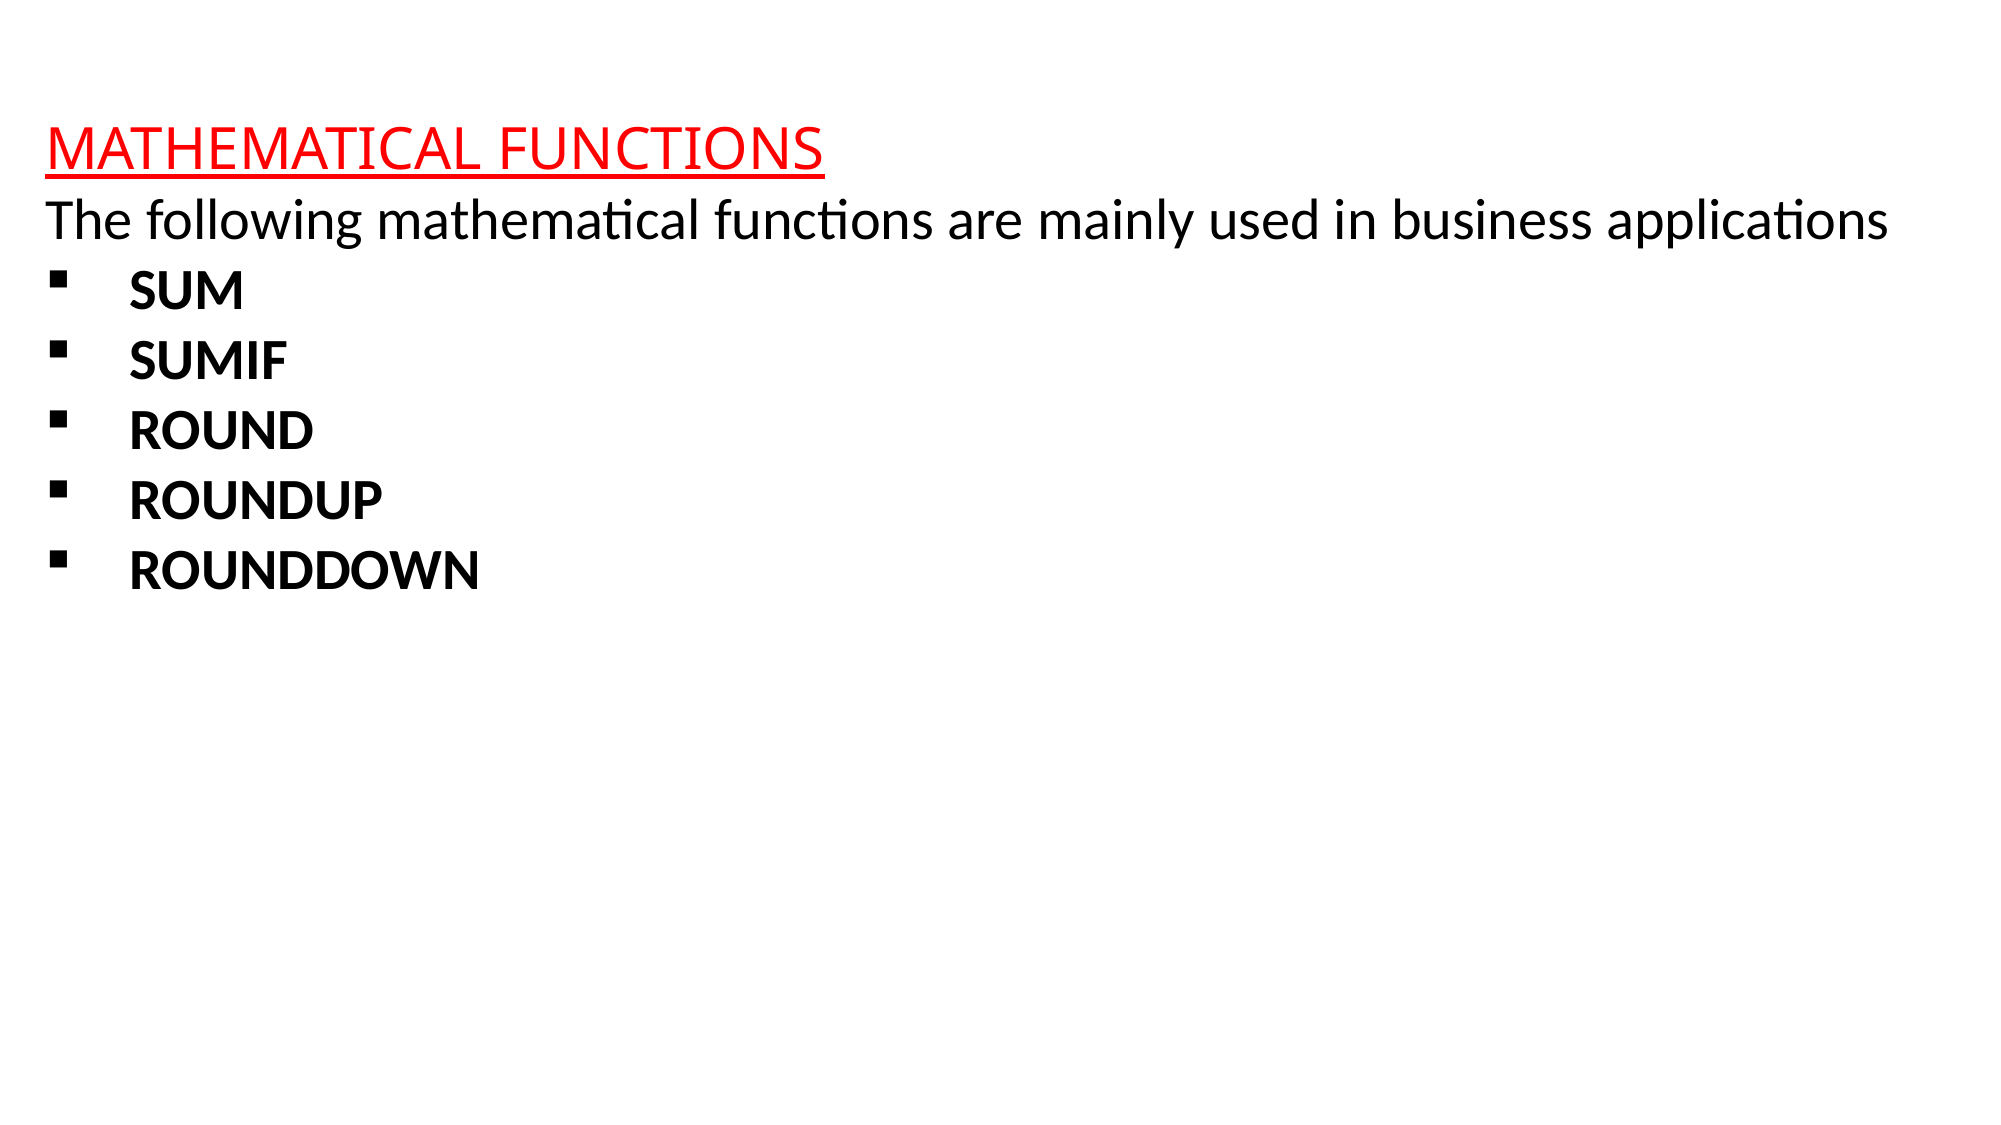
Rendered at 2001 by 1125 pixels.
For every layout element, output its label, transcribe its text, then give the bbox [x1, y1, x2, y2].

text_box MATHEMATICAL FUNCTIONS The following mathematical functions are mainly used in business applications SUM SUMIF ROUND ROUNDUP ROUNDDOWN [30, 104, 1970, 654]
